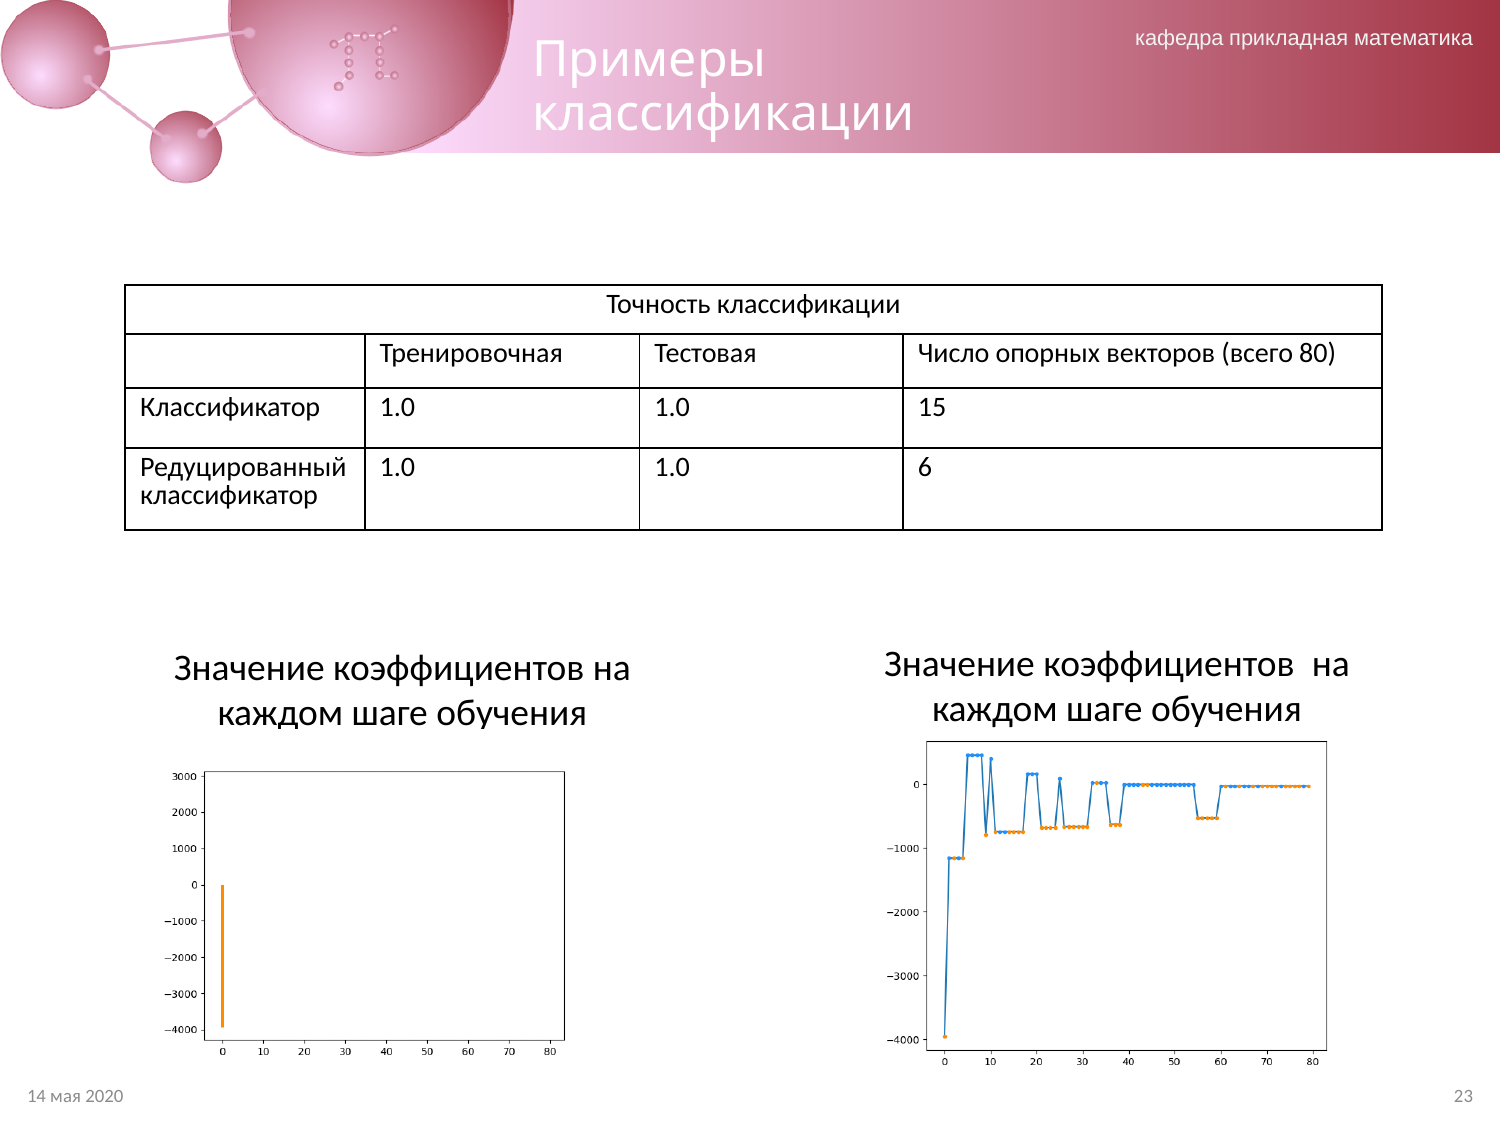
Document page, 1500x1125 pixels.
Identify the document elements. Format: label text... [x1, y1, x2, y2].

picture [0, 0, 1500, 1125]
table_cell Классификатор [126, 389, 364, 447]
table_cell 15 [904, 389, 1381, 447]
table_cell 1.0 [366, 389, 639, 447]
table_cell Редуцированный классификатор [126, 449, 364, 529]
table_header Точность классификации [126, 286, 1381, 333]
table_cell 1.0 [640, 389, 902, 447]
table_cell Тестовая [640, 335, 902, 387]
table_cell Тренировочная [366, 335, 639, 387]
table_cell [126, 335, 364, 387]
slide_number 23 [1150, 1065, 1488, 1125]
table_cell 1.0 [640, 449, 902, 529]
table_cell 1.0 [366, 449, 639, 529]
table_cell 6 [904, 449, 1381, 529]
table_cell Число опорных векторов (всего 80) [904, 335, 1381, 387]
slide_number 14 мая 2020 [11, 1065, 350, 1125]
text_box Значение коэффициентов на каждом шаге обучения [146, 635, 659, 741]
title Примеры классификации [517, 25, 1121, 149]
